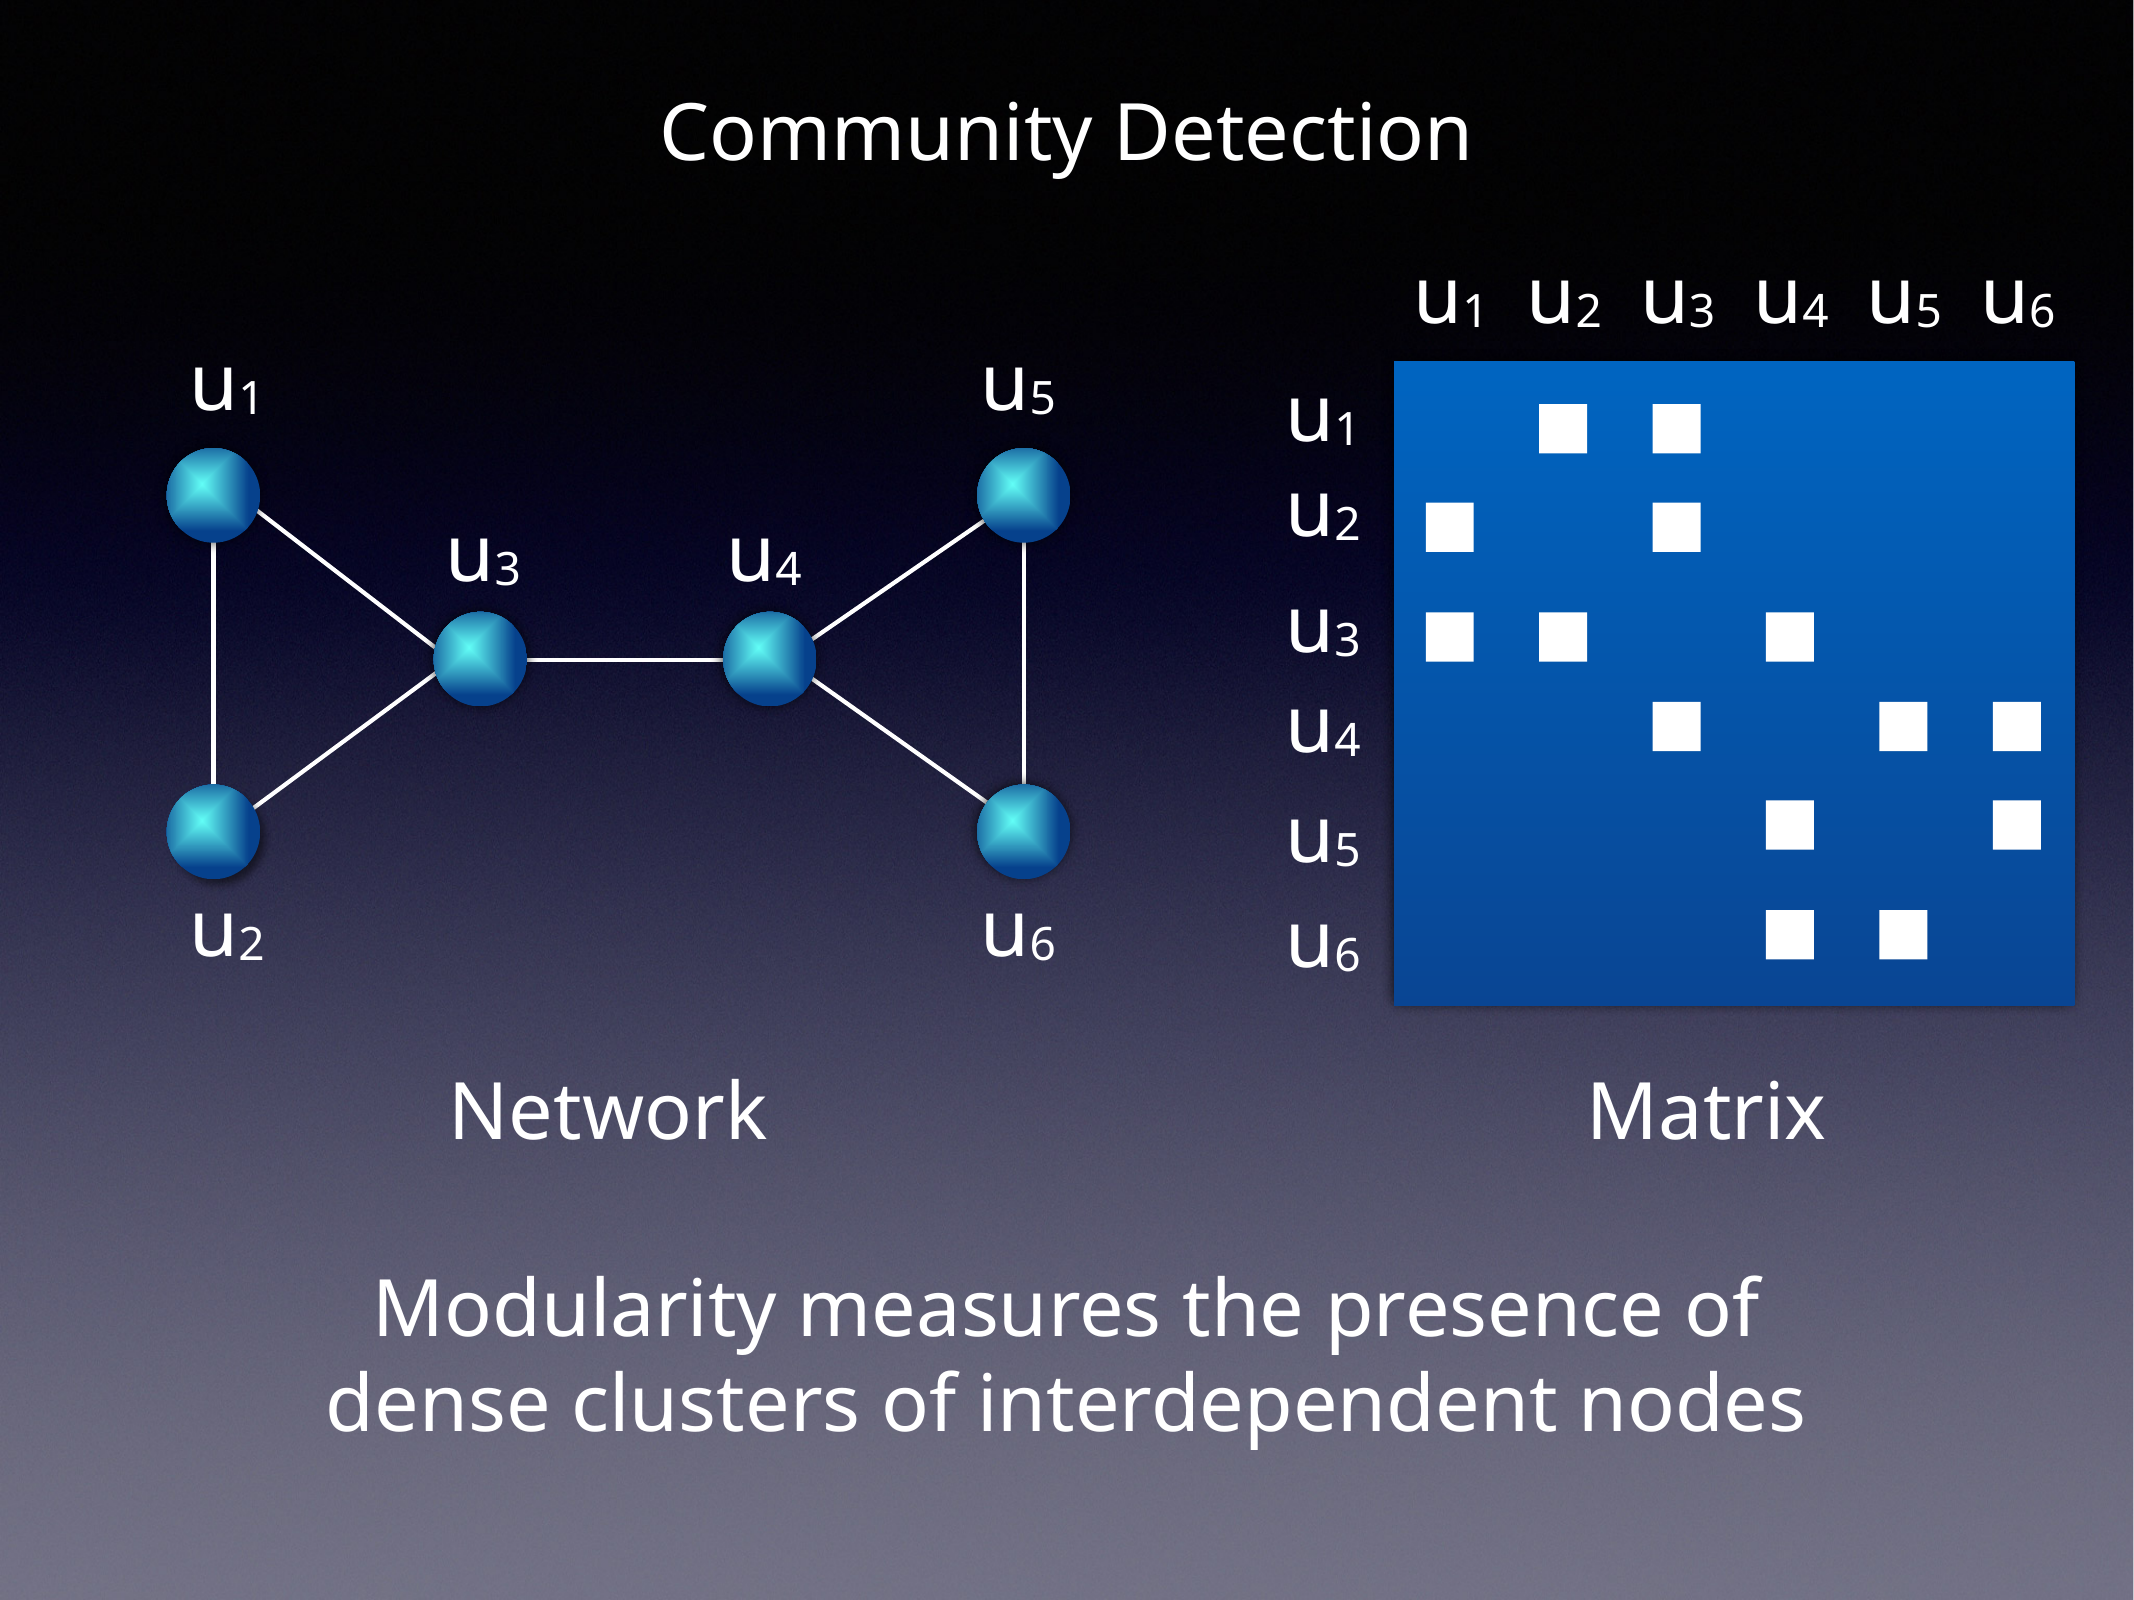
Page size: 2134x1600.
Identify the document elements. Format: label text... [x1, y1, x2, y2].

text_box Community Detection [651, 72, 1482, 185]
text_box u2 [180, 889, 273, 981]
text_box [1272, 230, 2075, 1006]
text_box u1 [180, 323, 273, 435]
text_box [166, 447, 1071, 880]
text_box u5 [972, 323, 1065, 435]
text_box Modularity measures the presence of dense clusters of interdependent nodes [283, 1249, 1850, 1456]
text_box Matrix [1578, 1051, 1836, 1164]
text_box u6 [972, 889, 1065, 981]
picture [0, 0, 2134, 1600]
text_box Network [419, 1051, 776, 1164]
